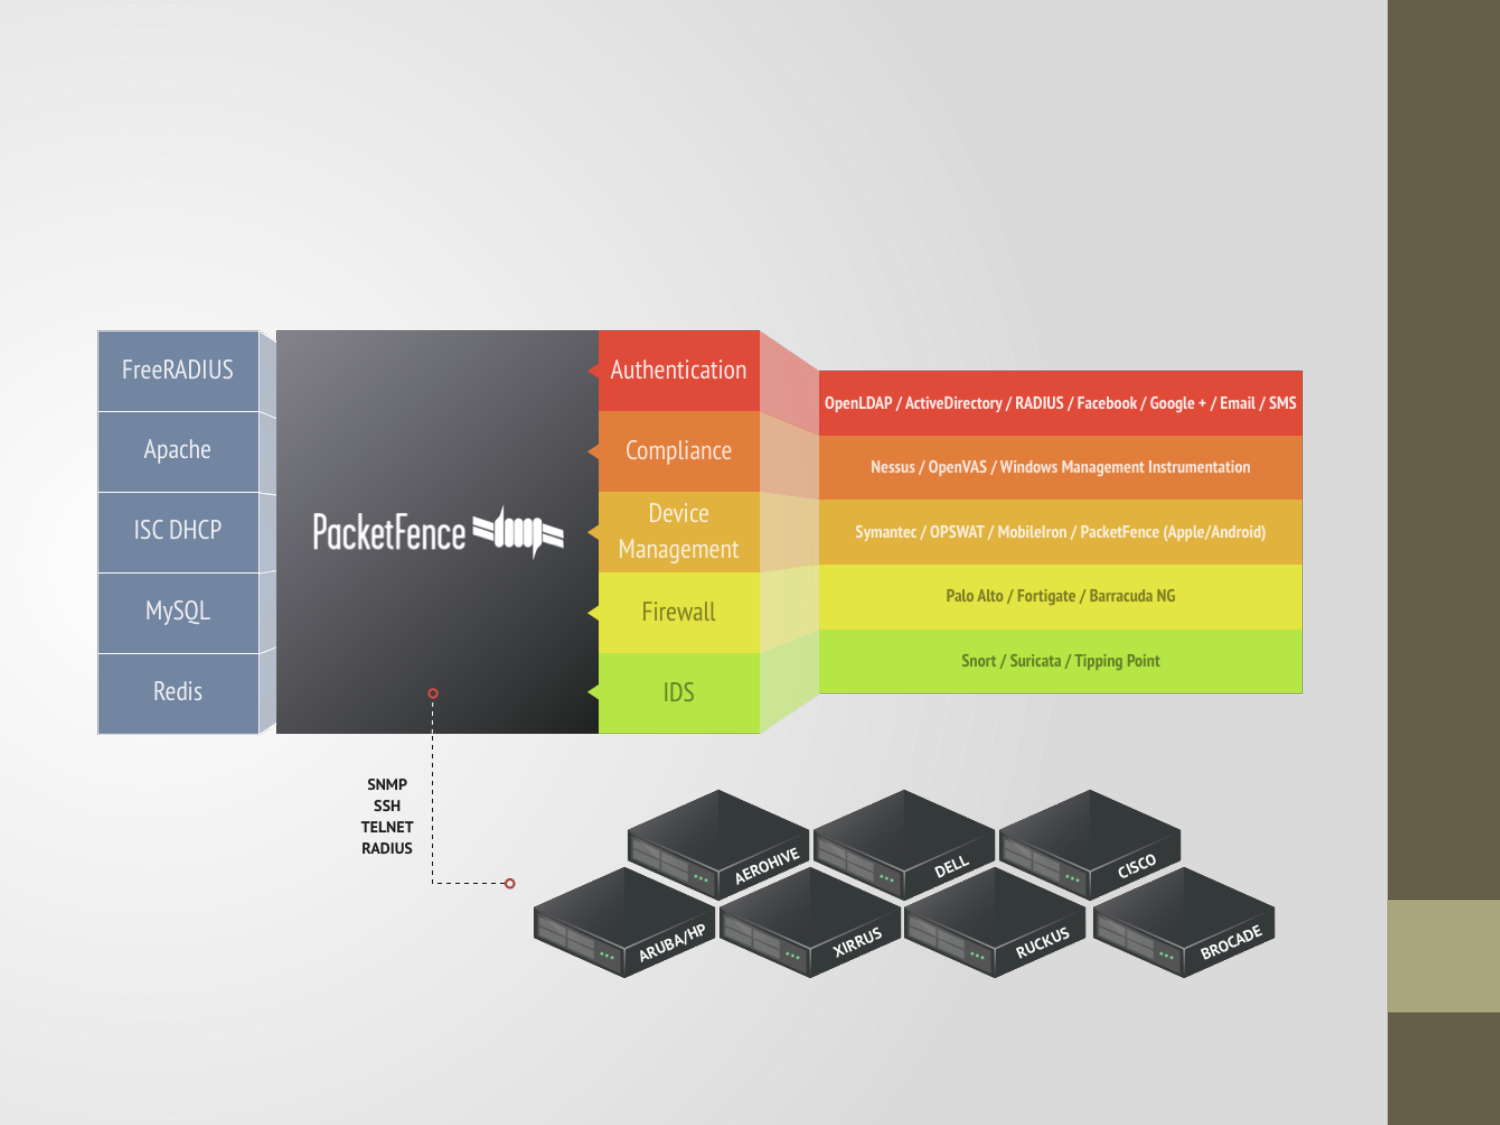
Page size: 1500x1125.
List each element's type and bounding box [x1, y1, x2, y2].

list [74, 261, 1326, 1051]
